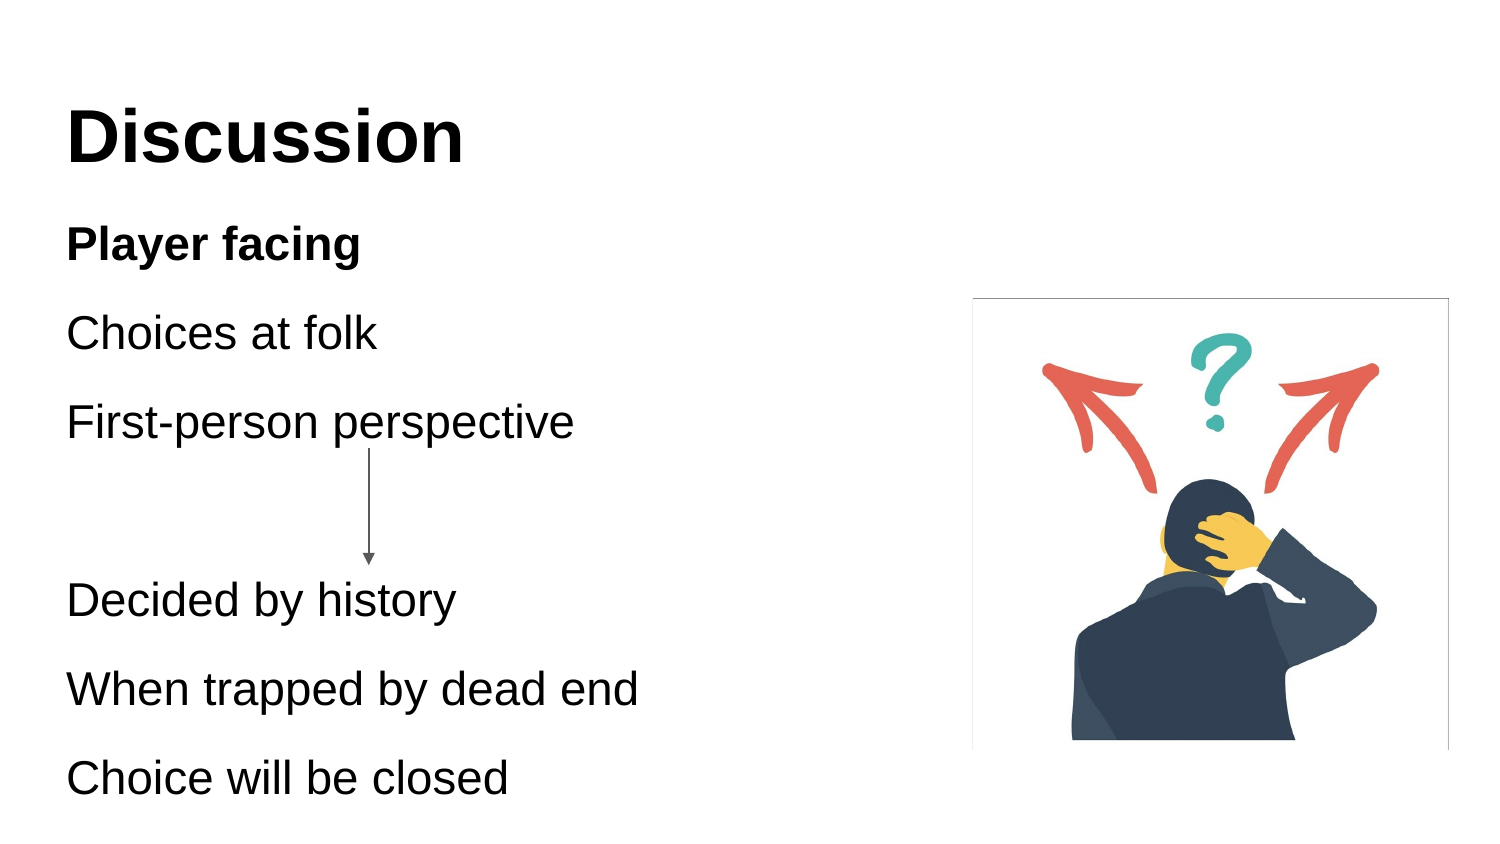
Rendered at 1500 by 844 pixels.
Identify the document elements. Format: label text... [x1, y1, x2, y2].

title Discussion [51, 72, 1449, 167]
list Player facing Choices at folk First-person perspective Decided by history When trapped by dead end Choice will be closed [51, 189, 1449, 824]
picture [972, 298, 1450, 750]
